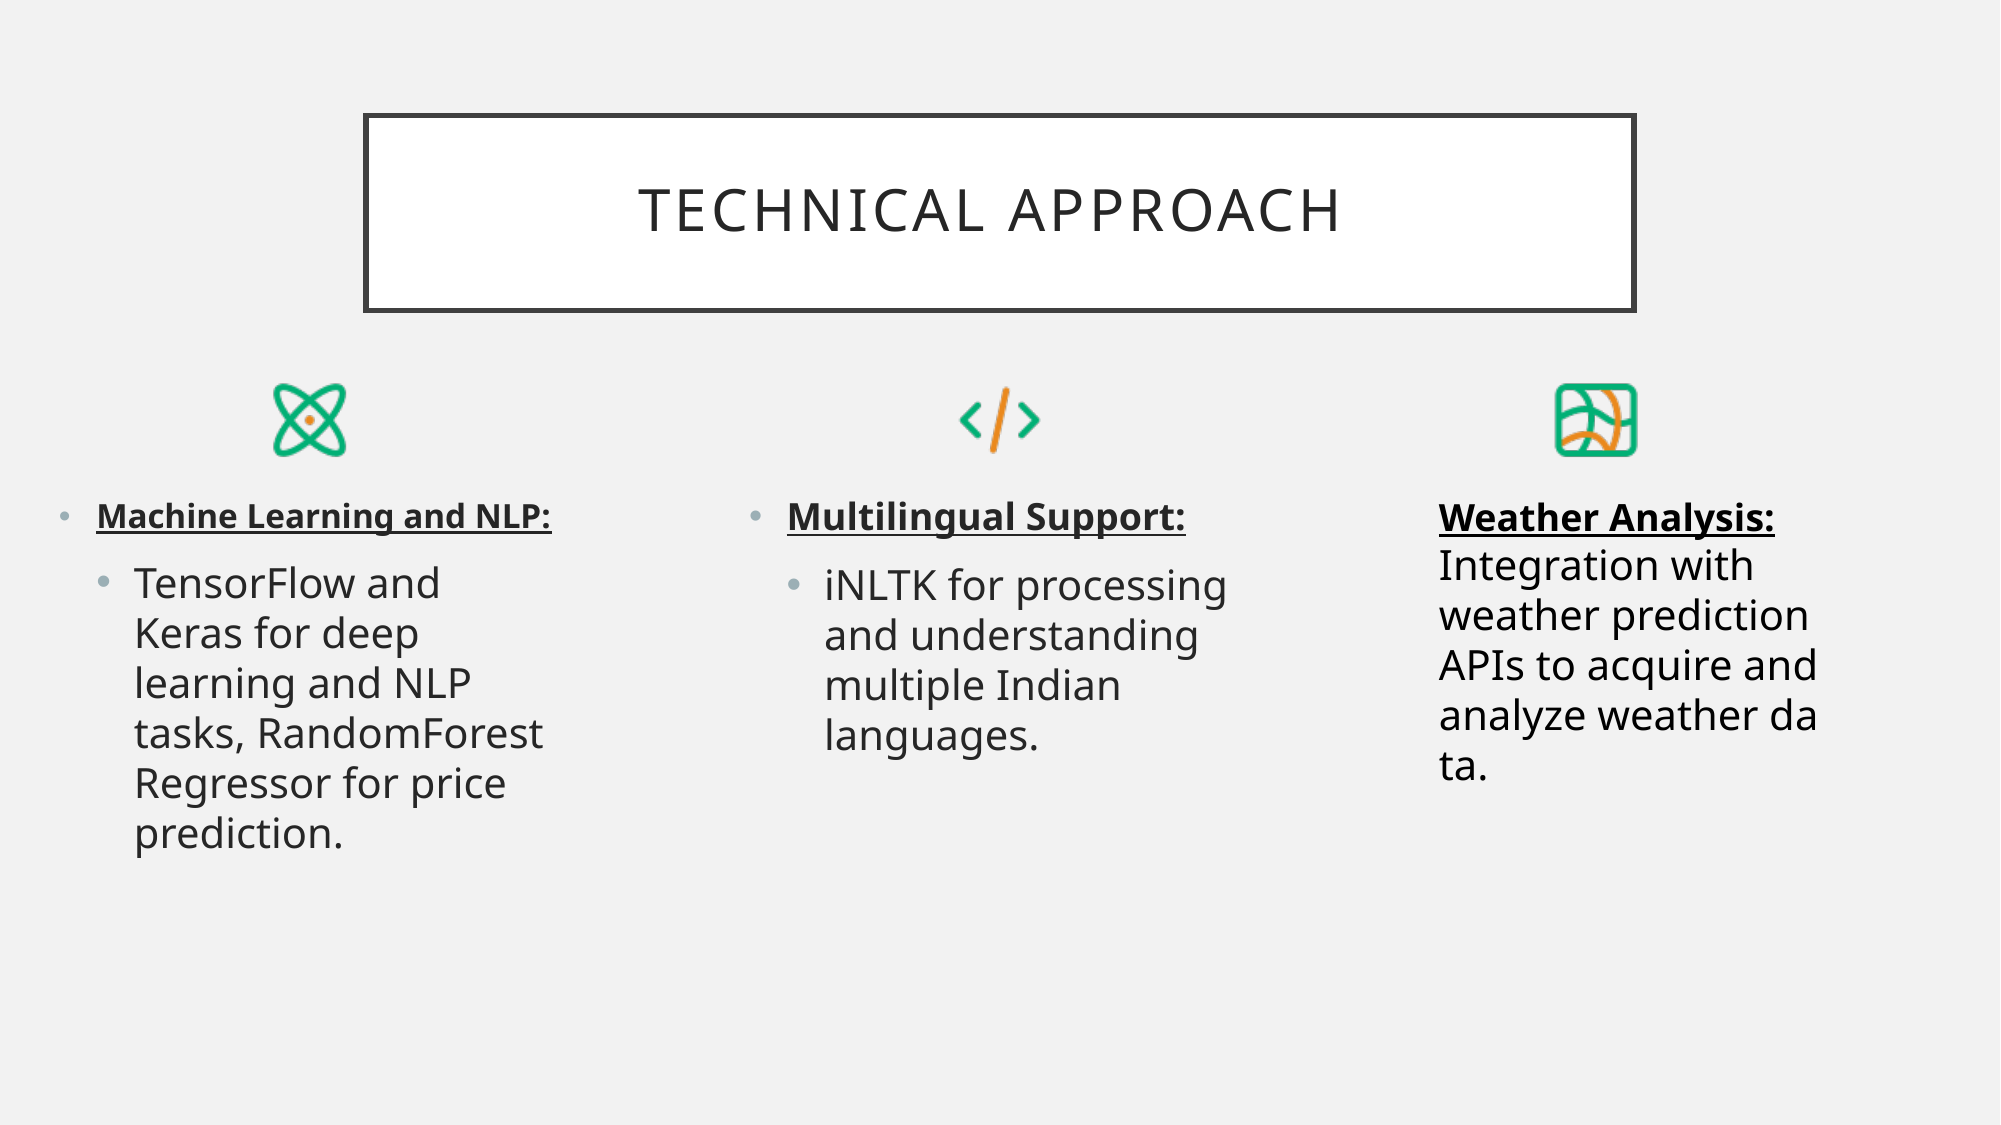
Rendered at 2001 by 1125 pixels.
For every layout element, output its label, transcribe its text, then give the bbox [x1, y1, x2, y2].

picture [956, 376, 1044, 465]
list Multilingual Support: iNLTK for processing and understanding multiple Indian languages. [734, 485, 1266, 997]
title TECHNICAL APPROACH [363, 113, 1637, 313]
picture [1552, 376, 1641, 465]
text_box [975, 537, 1025, 588]
picture [266, 376, 354, 465]
text_box Weather Analysis: Integration with weather prediction APIs to acquire and analyze weather data. [1424, 486, 1844, 796]
list Machine Learning and NLP: TensorFlow and Keras for deep learning and NLP tasks, RandomForest Regressor for price prediction. [44, 488, 576, 997]
